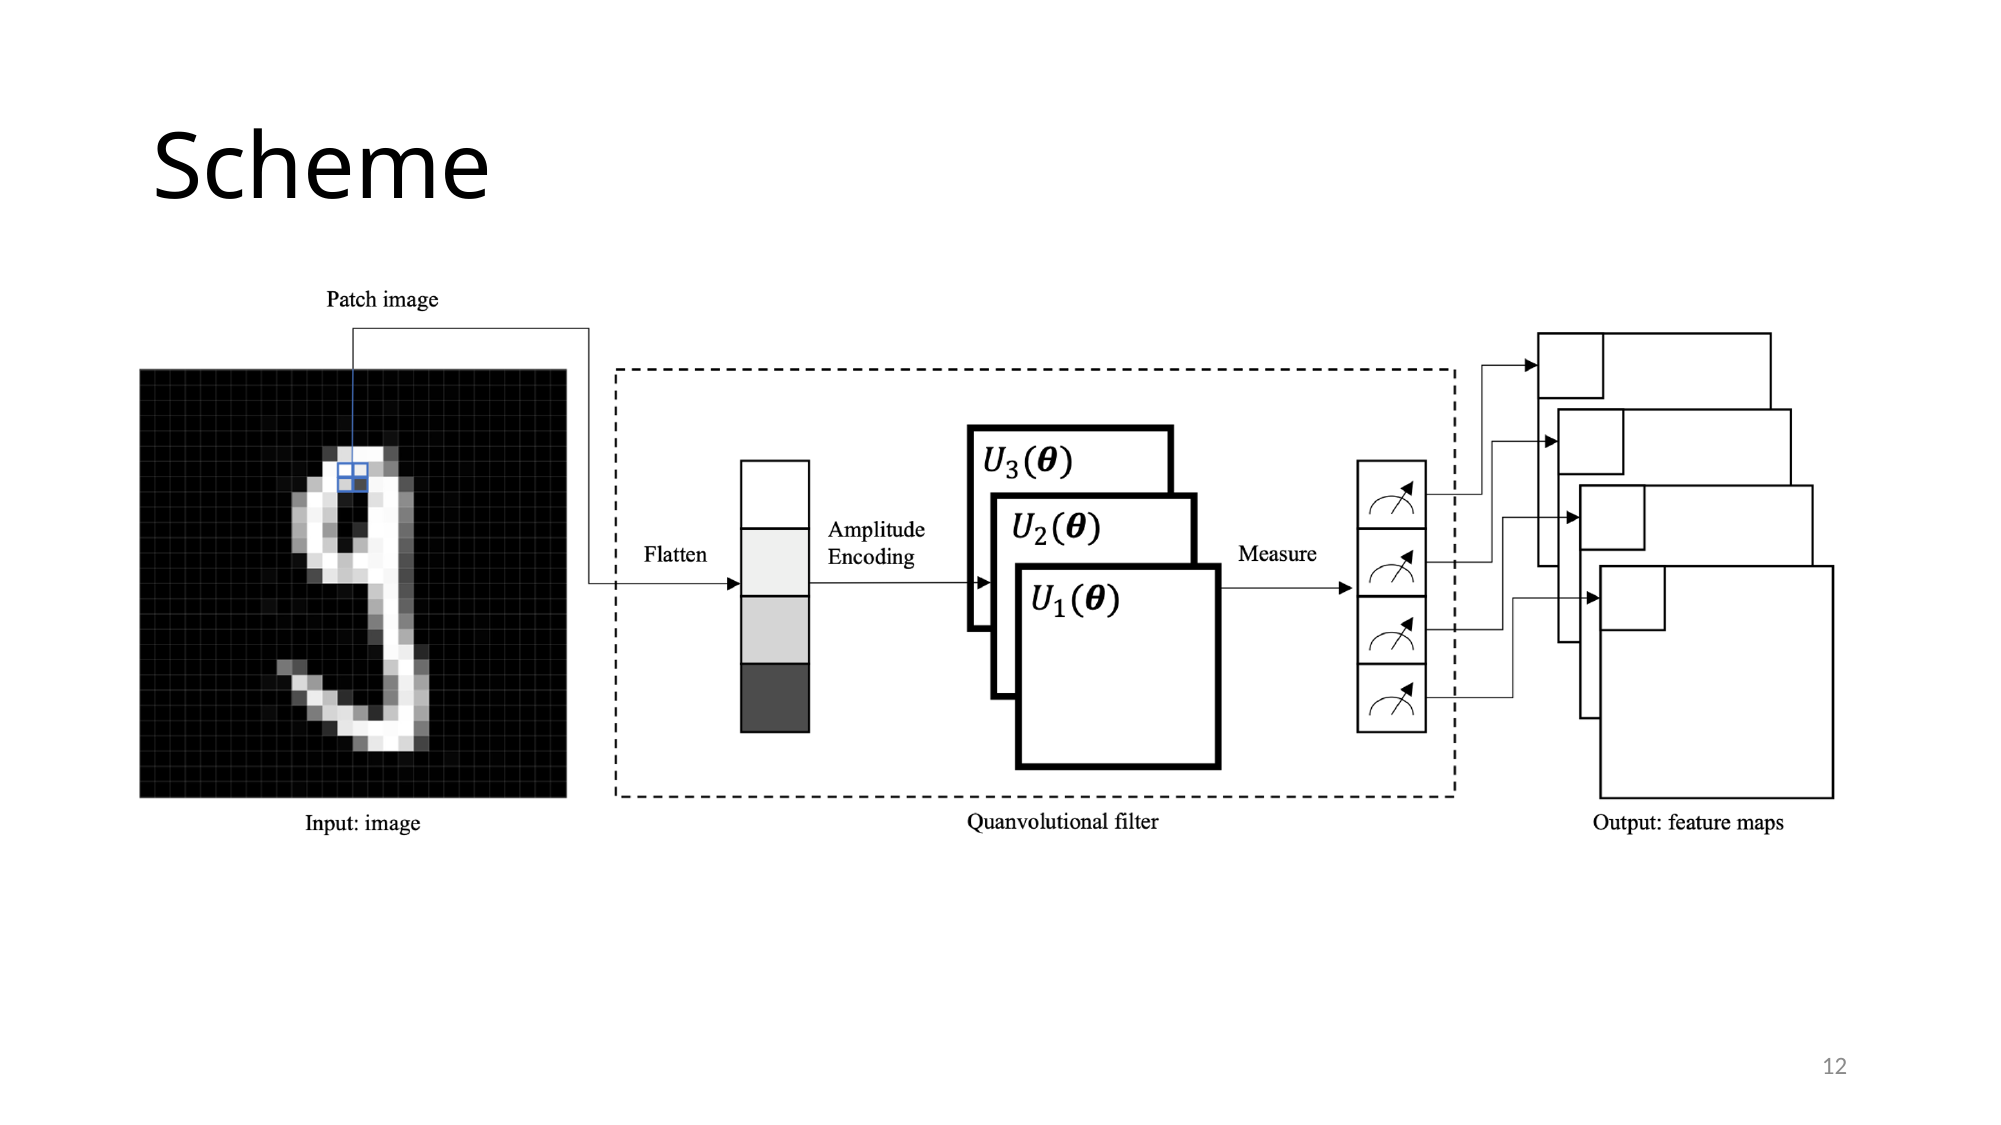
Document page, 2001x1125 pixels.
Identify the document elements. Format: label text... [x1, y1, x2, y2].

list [137, 275, 1863, 850]
title Scheme [137, 59, 1863, 275]
slide_number 12 [1412, 1035, 1863, 1096]
